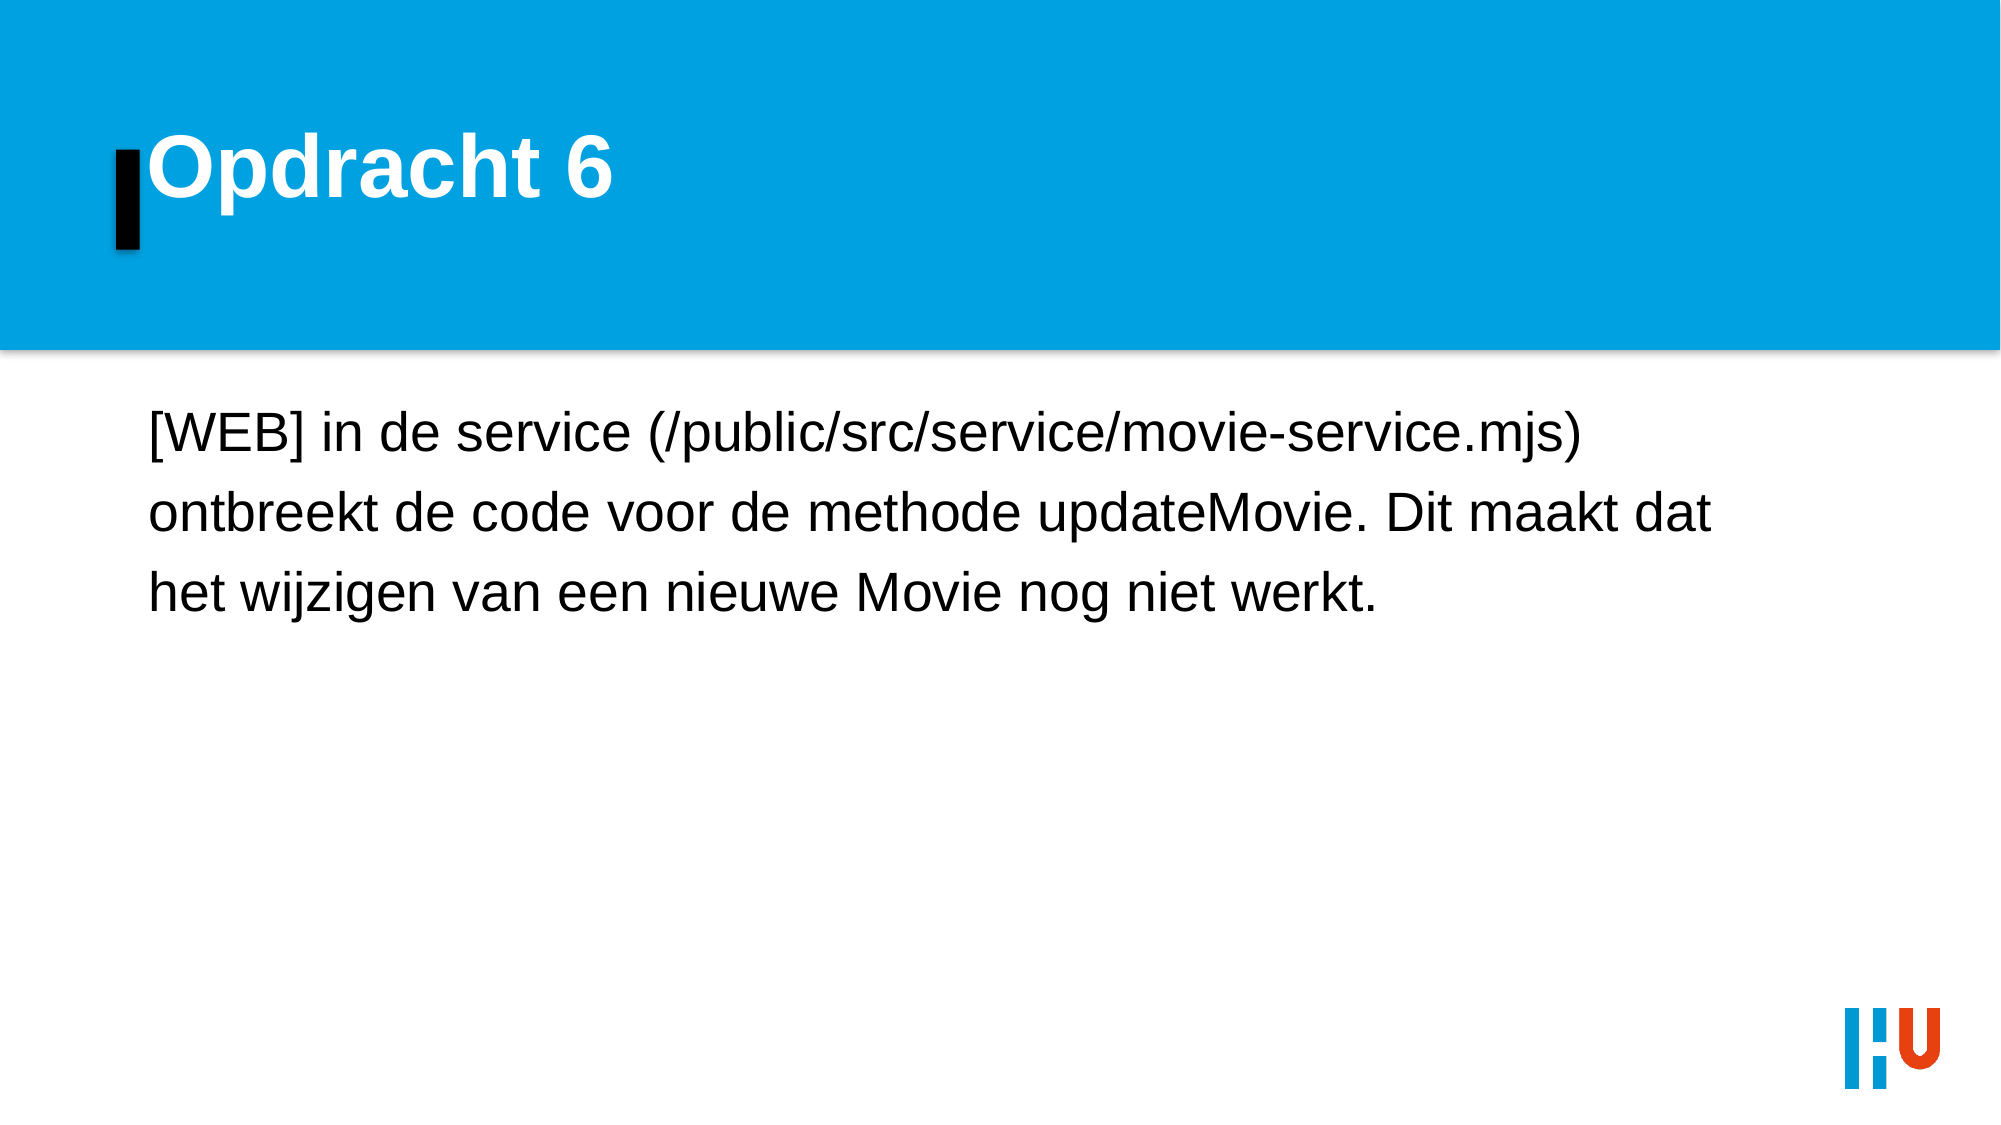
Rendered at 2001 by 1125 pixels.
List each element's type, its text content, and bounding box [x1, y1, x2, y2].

title Opdracht 6 [131, 53, 1788, 271]
list [WEB] in de service (/public/src/service/movie-service.mjs) ontbreekt de code voor de methode updateMovie. Dit maakt dat het wijzigen van een nieuwe Movie nog niet werkt. [133, 375, 1790, 965]
picture [1860, 1008, 1940, 1089]
